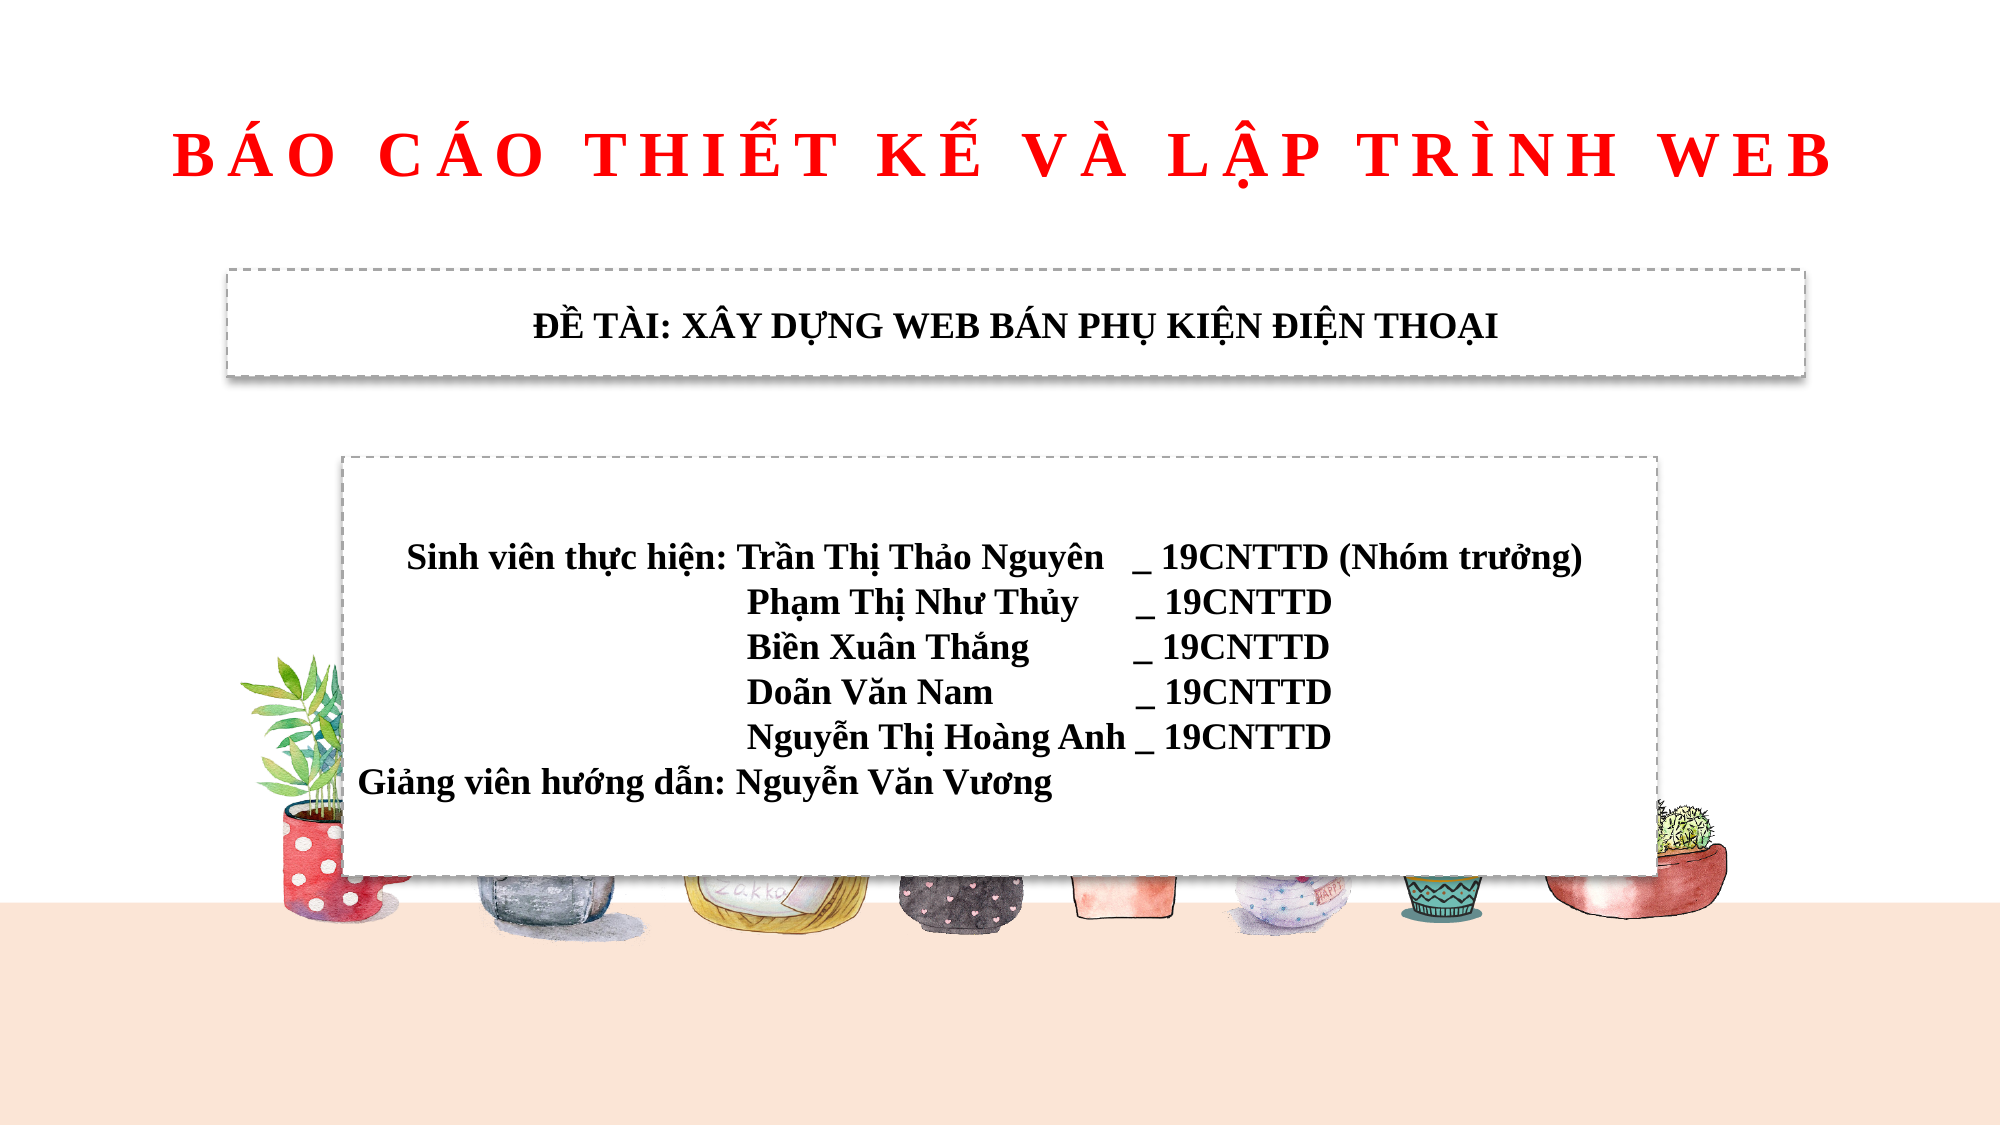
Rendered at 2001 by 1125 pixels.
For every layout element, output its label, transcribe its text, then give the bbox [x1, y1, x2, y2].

text_box F Sinh viên thực hiện: Trần Thị Thảo Nguyên _ 19CNTTD (Nhóm trưởng) Phạm Thị Như Thủy _ 19CNTTD Biền Xuân Thắng _ 19CNTTD Doãn Văn Nam _ 19CNTTD Nguyễn Thị Hoàng Anh _ 19CNTTD Giảng viên hướng dẫn: Nguyễn Văn VươngD [341, 456, 1658, 877]
text_box ĐỀ TÀI: XÂY DỰNG WEB BÁN PHỤ KIỆN ĐIỆN THOẠI [226, 268, 1806, 378]
picture [206, 633, 1370, 967]
picture [1526, 781, 1743, 936]
picture [1386, 877, 1501, 936]
title BÁO CÁO THIẾT KẾ VÀ LẬP TRÌNH WEB [28, 38, 1977, 189]
